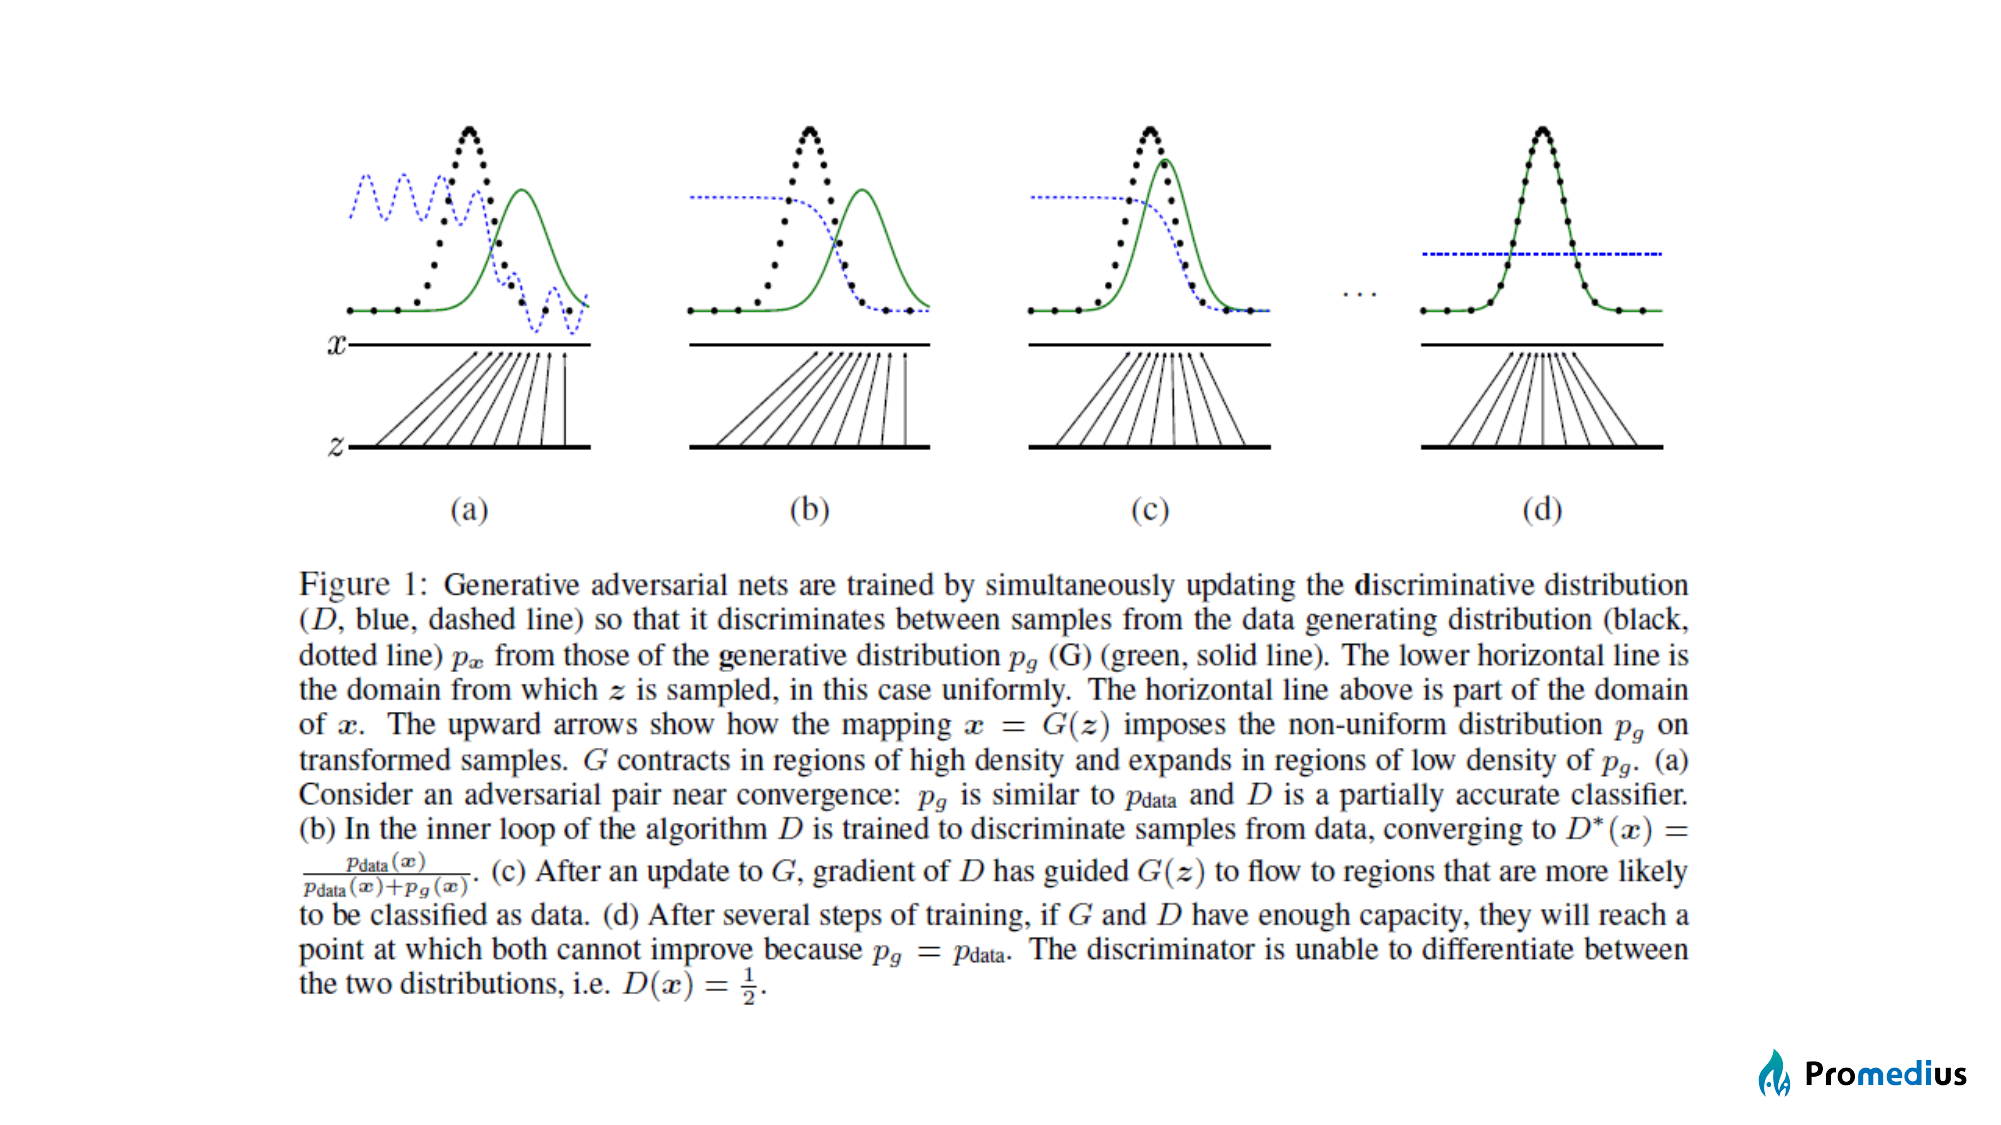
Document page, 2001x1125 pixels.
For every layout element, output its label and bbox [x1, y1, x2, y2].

picture [280, 95, 1720, 1030]
picture [1758, 1048, 1967, 1097]
